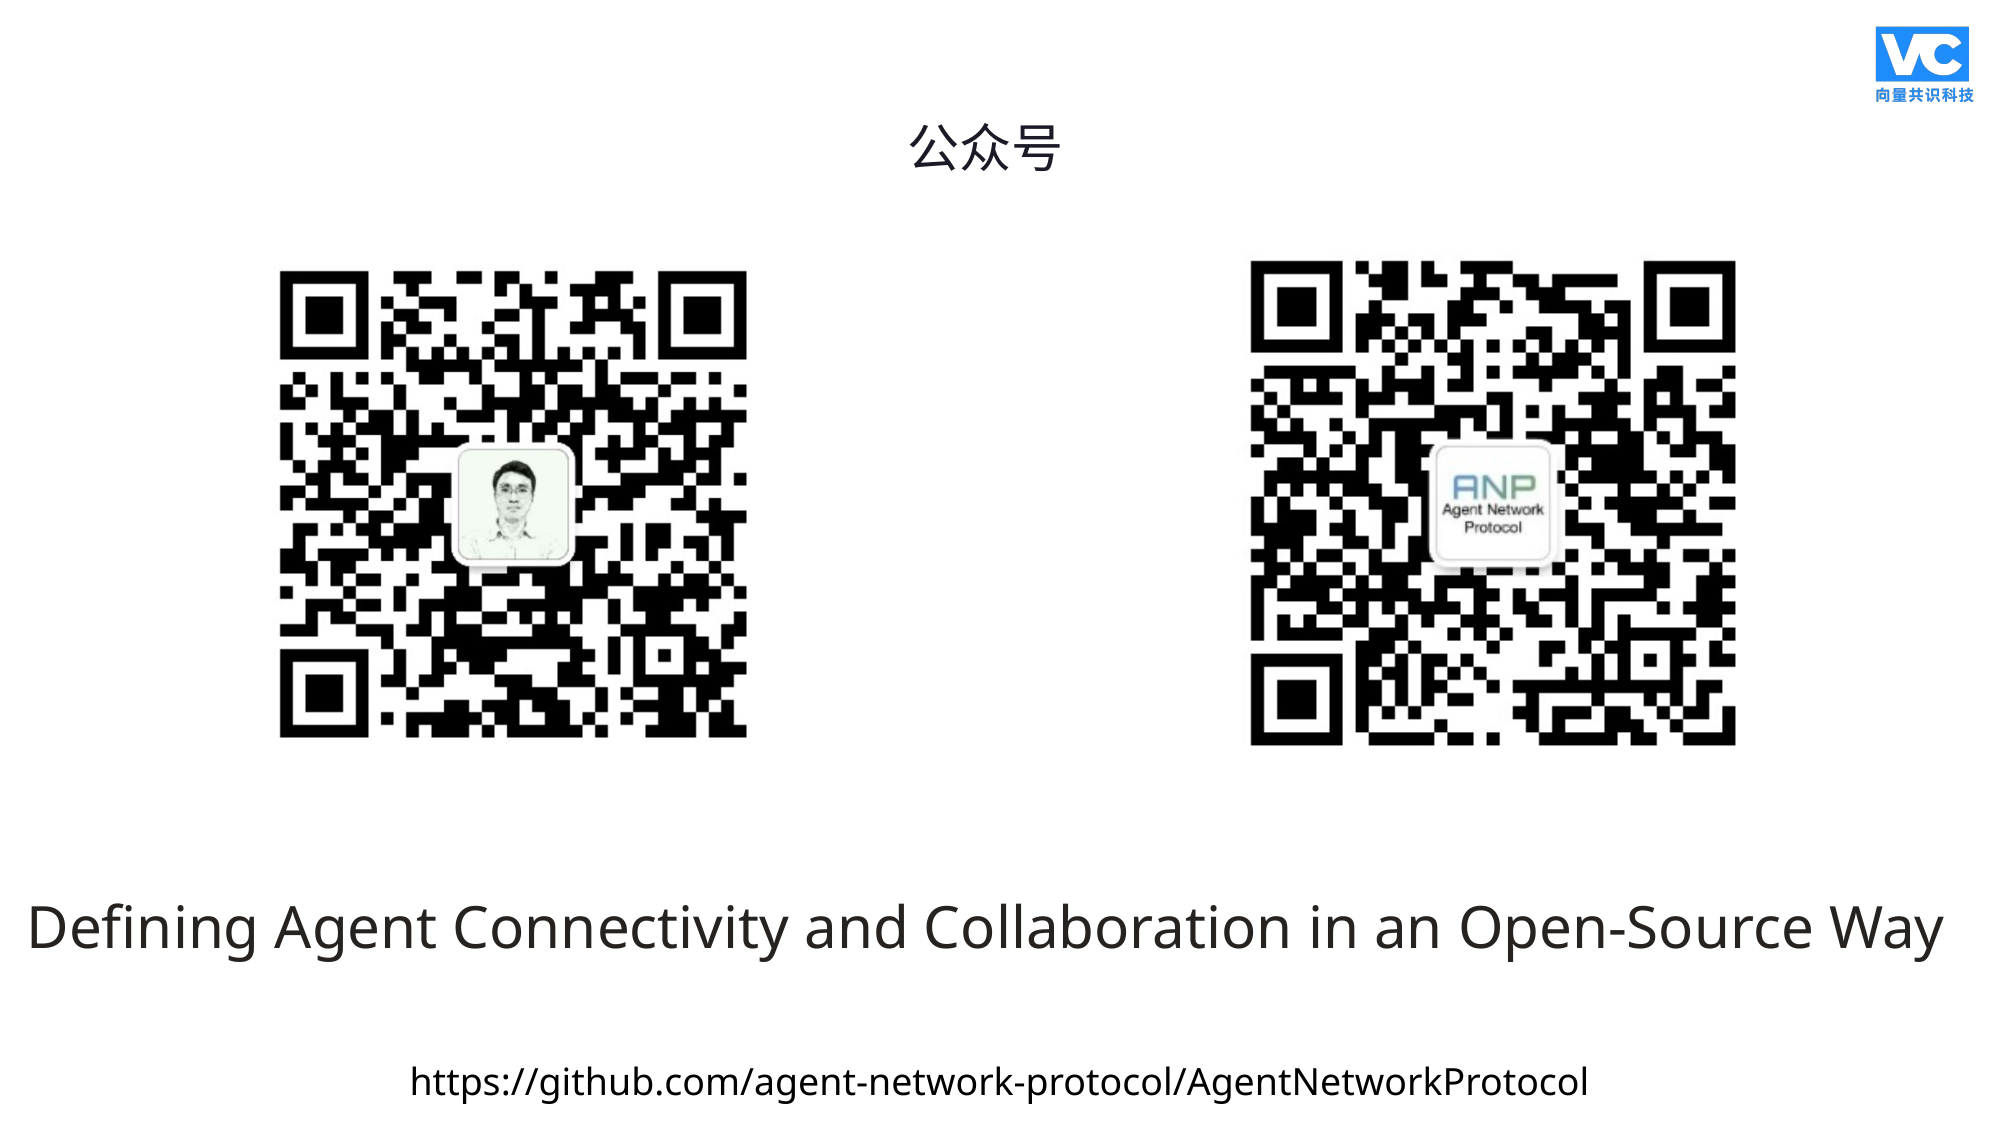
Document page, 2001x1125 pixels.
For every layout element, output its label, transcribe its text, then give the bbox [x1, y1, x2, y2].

text_box https://github.com/agent-network-protocol/AgentNetworkProtocol [402, 1050, 1598, 1111]
text_box 公众号 [901, 67, 1070, 185]
picture [1858, 1, 1993, 137]
text_box Defining Agent Connectivity and Collaboration in an Open-Source Way [20, 870, 1951, 967]
picture [241, 232, 784, 775]
picture [1212, 222, 1775, 786]
